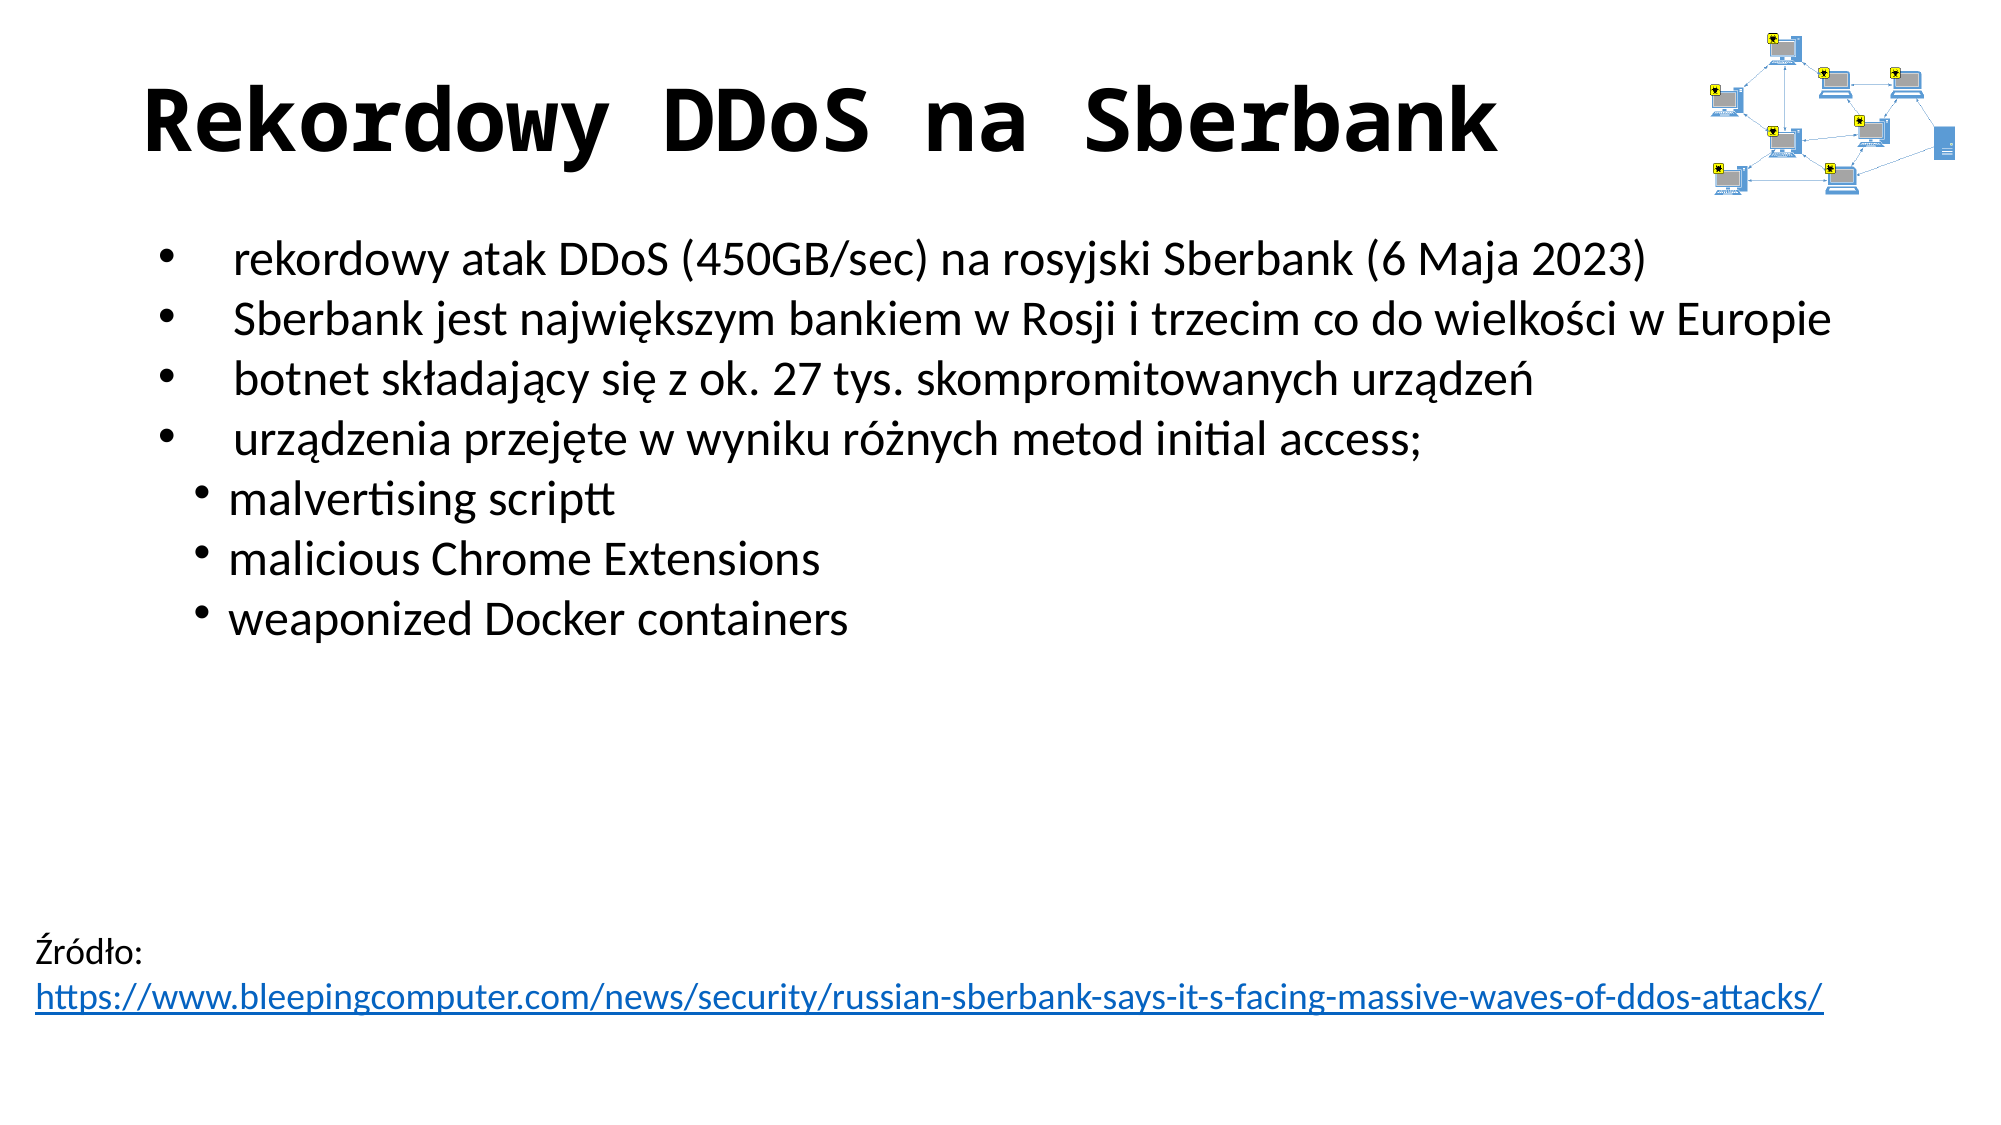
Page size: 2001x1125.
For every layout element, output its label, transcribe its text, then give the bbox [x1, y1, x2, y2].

text_box Źródło: https://www.bleepingcomputer.com/news/security/russian-sberbank-says-it-s-facing-massive-waves-of-ddos-attacks/ [20, 919, 1988, 1025]
title Rekordowy DDoS na Sberbank [126, 68, 1703, 179]
text_box rekordowy atak DDoS (450GB/sec) na rosyjski Sberbank (6 Maja 2023) Sberbank jest największym bankiem w Rosji i trzecim co do wielkości w Europie botnet składający się z ok. 27 tys. skompromitowanych urządzeń urządzenia przejęte w wyniku różnych metod initial access; malvertising scriptt malicious Chrome Extensions weaponized Docker containers [143, 218, 1899, 653]
picture [1709, 33, 1958, 201]
